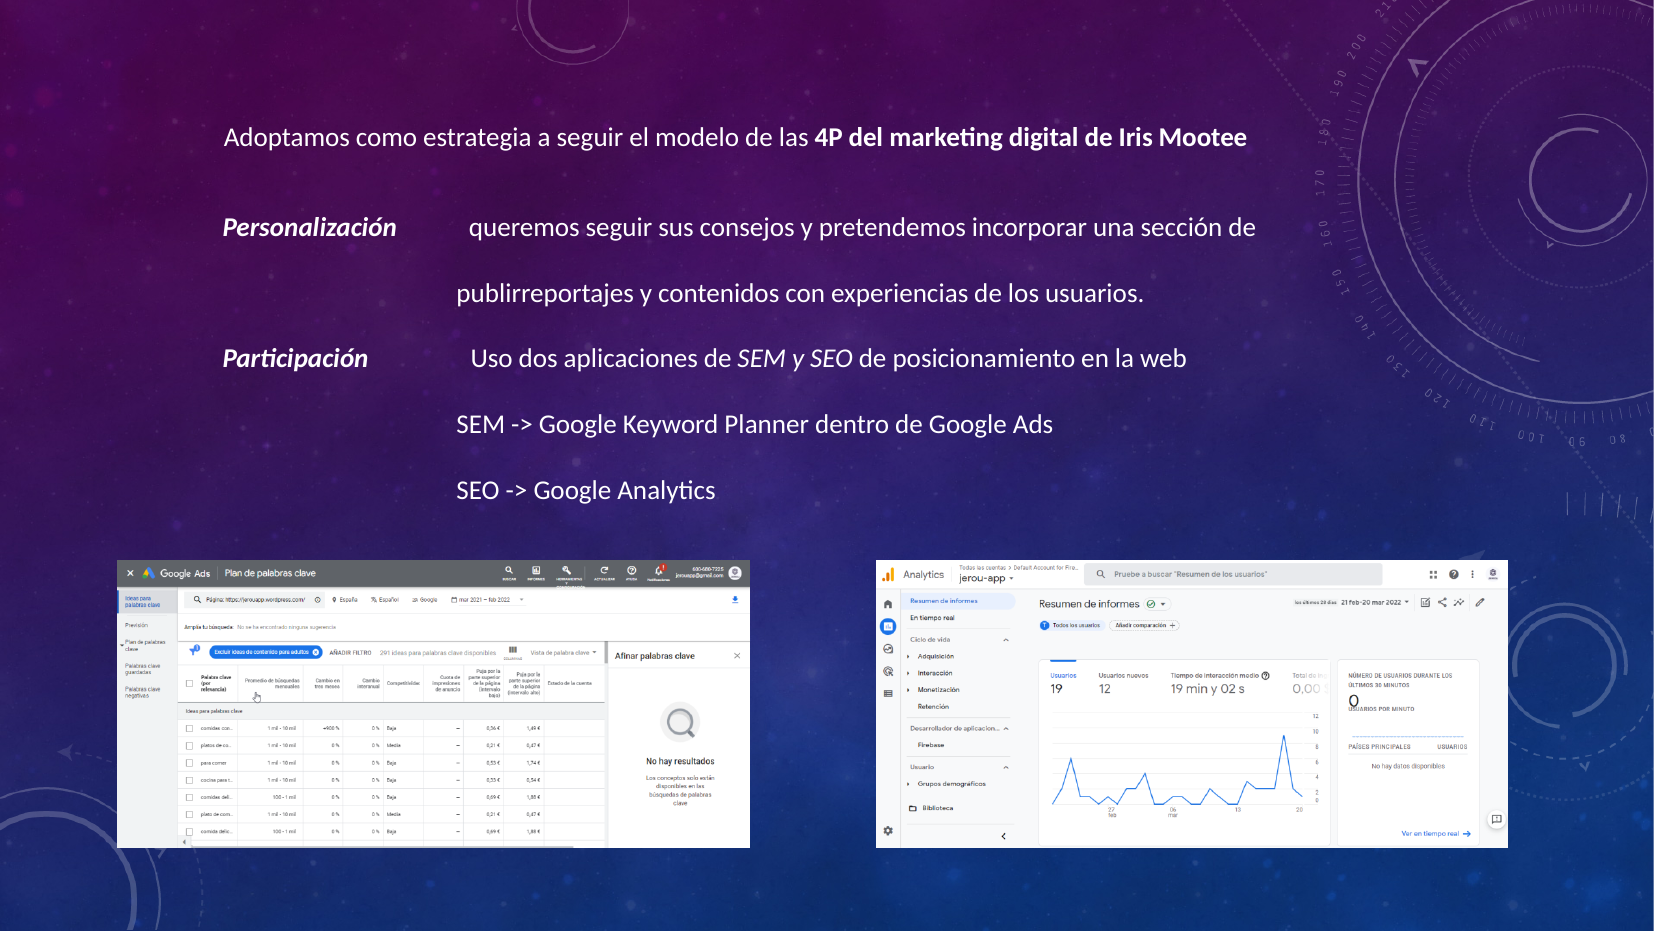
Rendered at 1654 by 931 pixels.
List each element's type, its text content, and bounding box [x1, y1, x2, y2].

text_box Adoptamos como estrategia a seguir el modelo de las 4P del marketing digital de Iris Mootee [209, 104, 1307, 171]
picture [0, 0, 1654, 931]
text_box Personalización queremos seguir sus consejos y pretendemos incorporar una sección de publirreportajes y contenidos con experiencias de los usuarios. Participación Uso dos aplicaciones de SEM y SEO de posicionamiento en la web SEM -> Google Keyword Planner dentro de Google Ads SEO -> Google Analytics [207, 194, 1451, 445]
